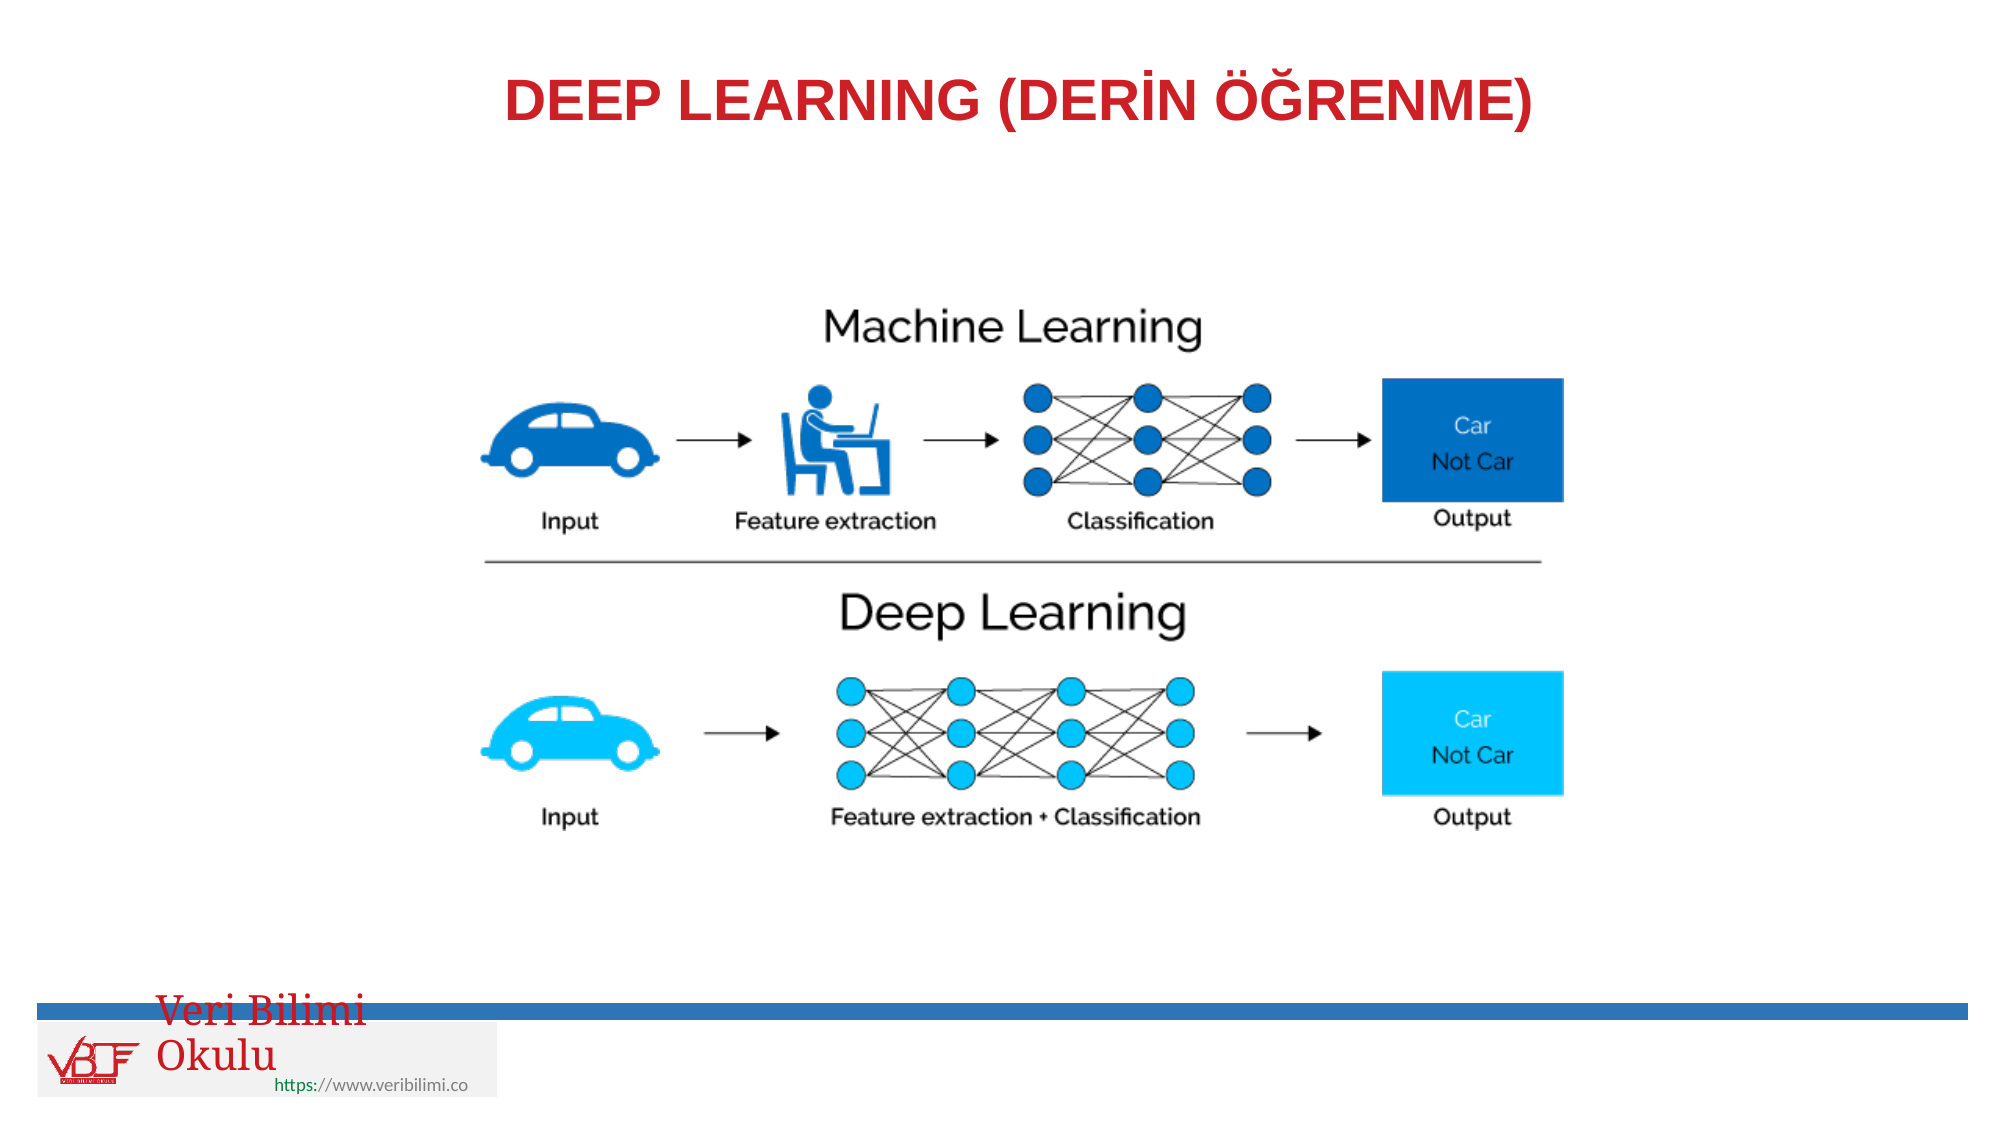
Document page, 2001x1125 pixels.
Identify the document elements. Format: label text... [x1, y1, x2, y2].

text_box DEEP LEARNING (DERİN ÖĞRENME) [338, 54, 1626, 140]
picture [480, 302, 1564, 831]
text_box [37, 1022, 537, 1103]
